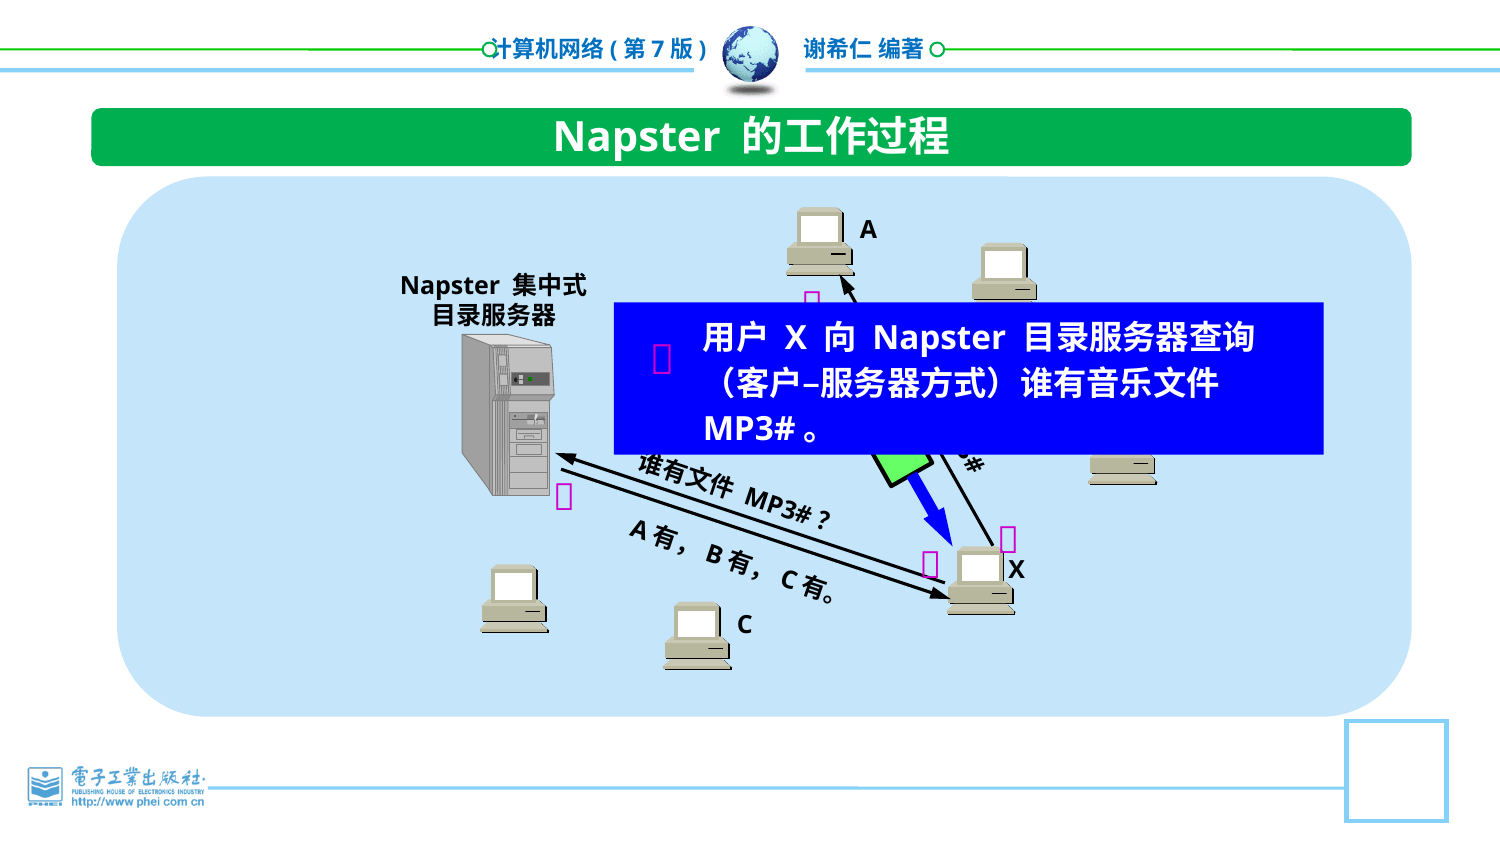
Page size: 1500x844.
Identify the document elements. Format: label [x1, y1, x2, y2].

picture [1087, 415, 1159, 486]
picture [969, 241, 1041, 302]
text_box [115, 174, 1414, 719]
picture [478, 563, 551, 635]
picture [720, 24, 780, 100]
picture [661, 600, 734, 672]
picture [945, 545, 1017, 616]
text_box [91, 102, 1412, 168]
picture [23, 764, 208, 809]
picture [784, 206, 857, 277]
